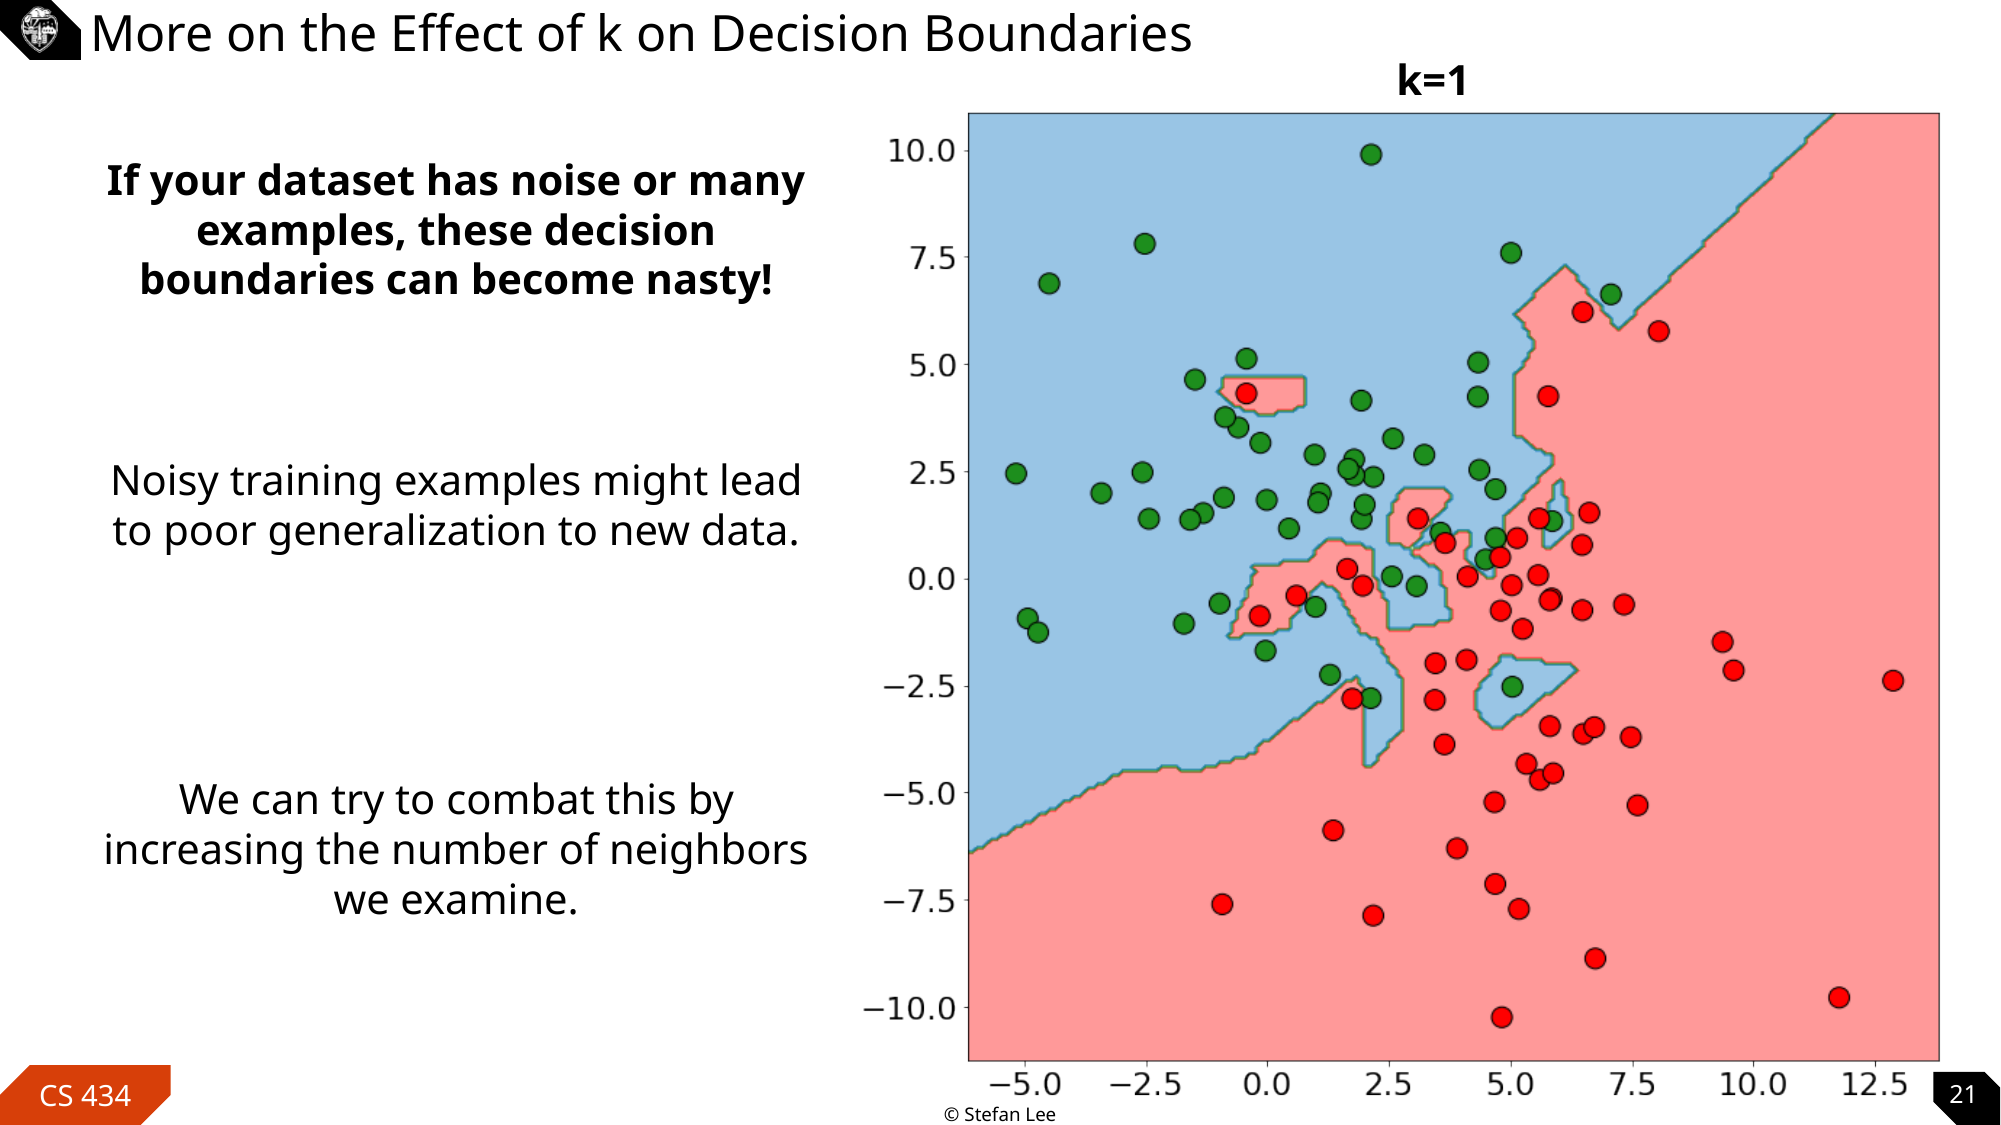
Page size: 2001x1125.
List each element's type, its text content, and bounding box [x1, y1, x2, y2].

slide_number 21 [1933, 1071, 1994, 1119]
text_box k=1 [1057, 46, 1809, 104]
text_box Noisy training examples might lead to poor generalization to new data. [80, 446, 832, 562]
picture [849, 104, 1949, 1110]
text_box If your dataset has noise or many examples, these decision boundaries can become nasty! [80, 145, 832, 311]
text_box We can try to combat this by increasing the number of neighbors we examine. [80, 765, 832, 931]
title More on the Effect of k on Decision Boundaries [0, 1, 1699, 61]
